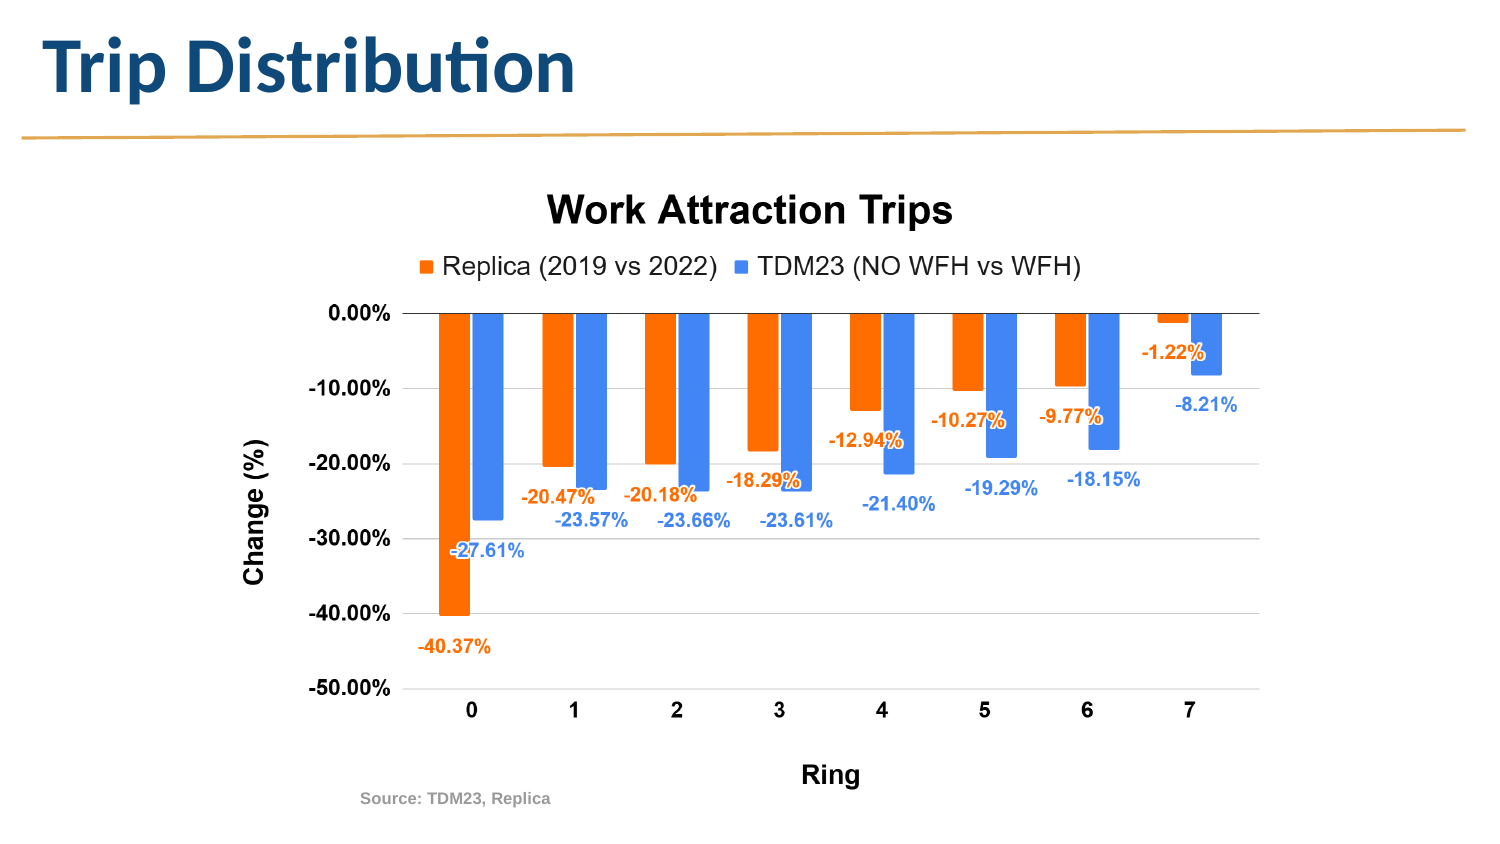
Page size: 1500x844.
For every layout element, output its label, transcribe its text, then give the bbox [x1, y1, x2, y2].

title Trip Distribution [31, 18, 1233, 131]
picture [208, 158, 1292, 823]
